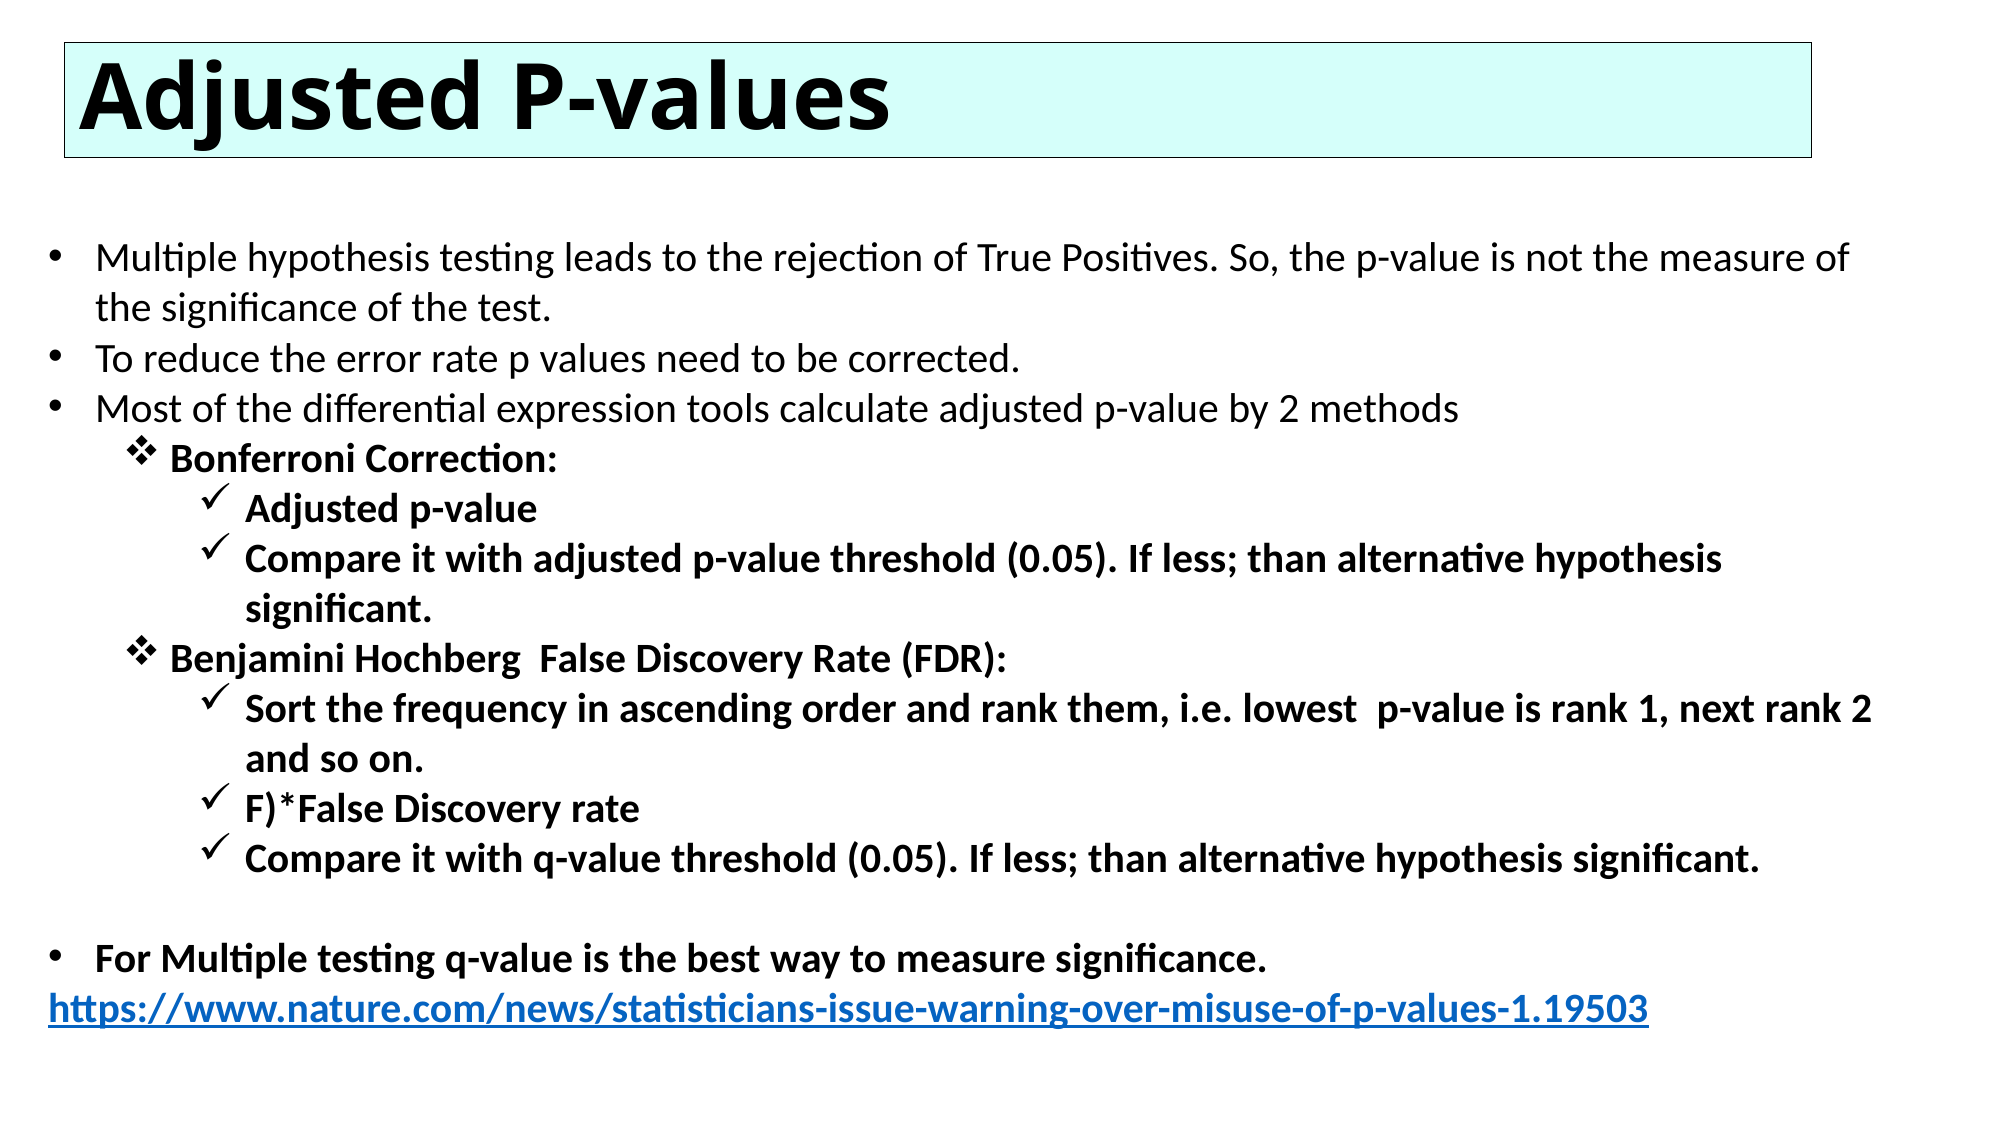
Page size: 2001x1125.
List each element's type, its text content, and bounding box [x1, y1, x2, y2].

text_box Adjusted P-values [64, 42, 1812, 158]
